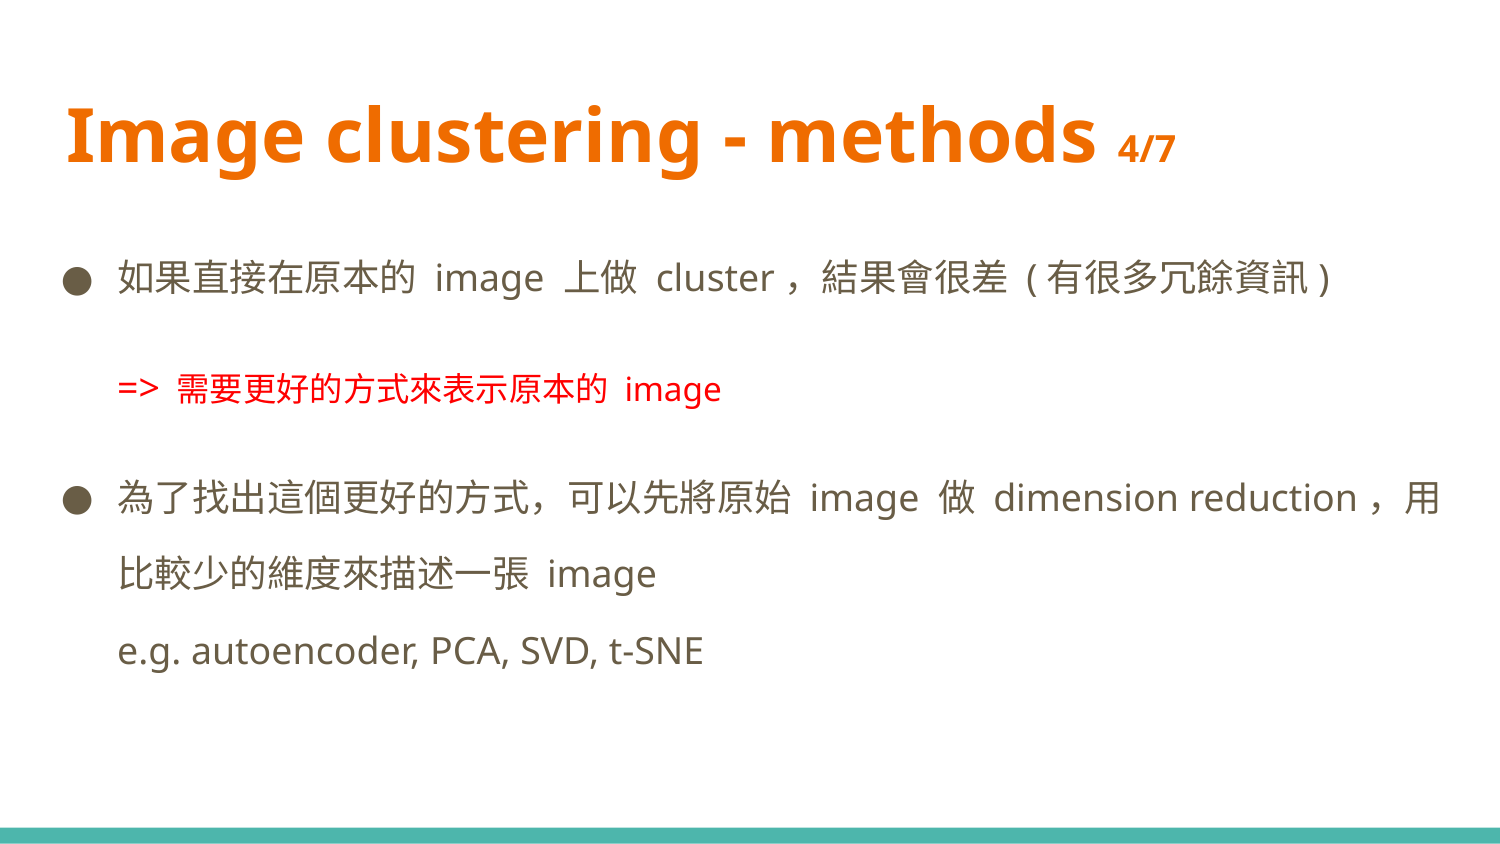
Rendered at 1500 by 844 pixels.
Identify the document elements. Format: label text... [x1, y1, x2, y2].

title Image clustering - methods 4/7 [51, 72, 1449, 189]
list 如果直接在原本的 image 上做 cluster，結果會很差 (有很多冗餘資訊) => 需要更好的方式來表示原本的 image 為了找出這個更好的方式，可以先將原始 image 做 dimension reduction，用比較少的維度來描述一張 image e.g. autoencoder, PCA, SVD, t-SNE [27, 207, 1472, 844]
